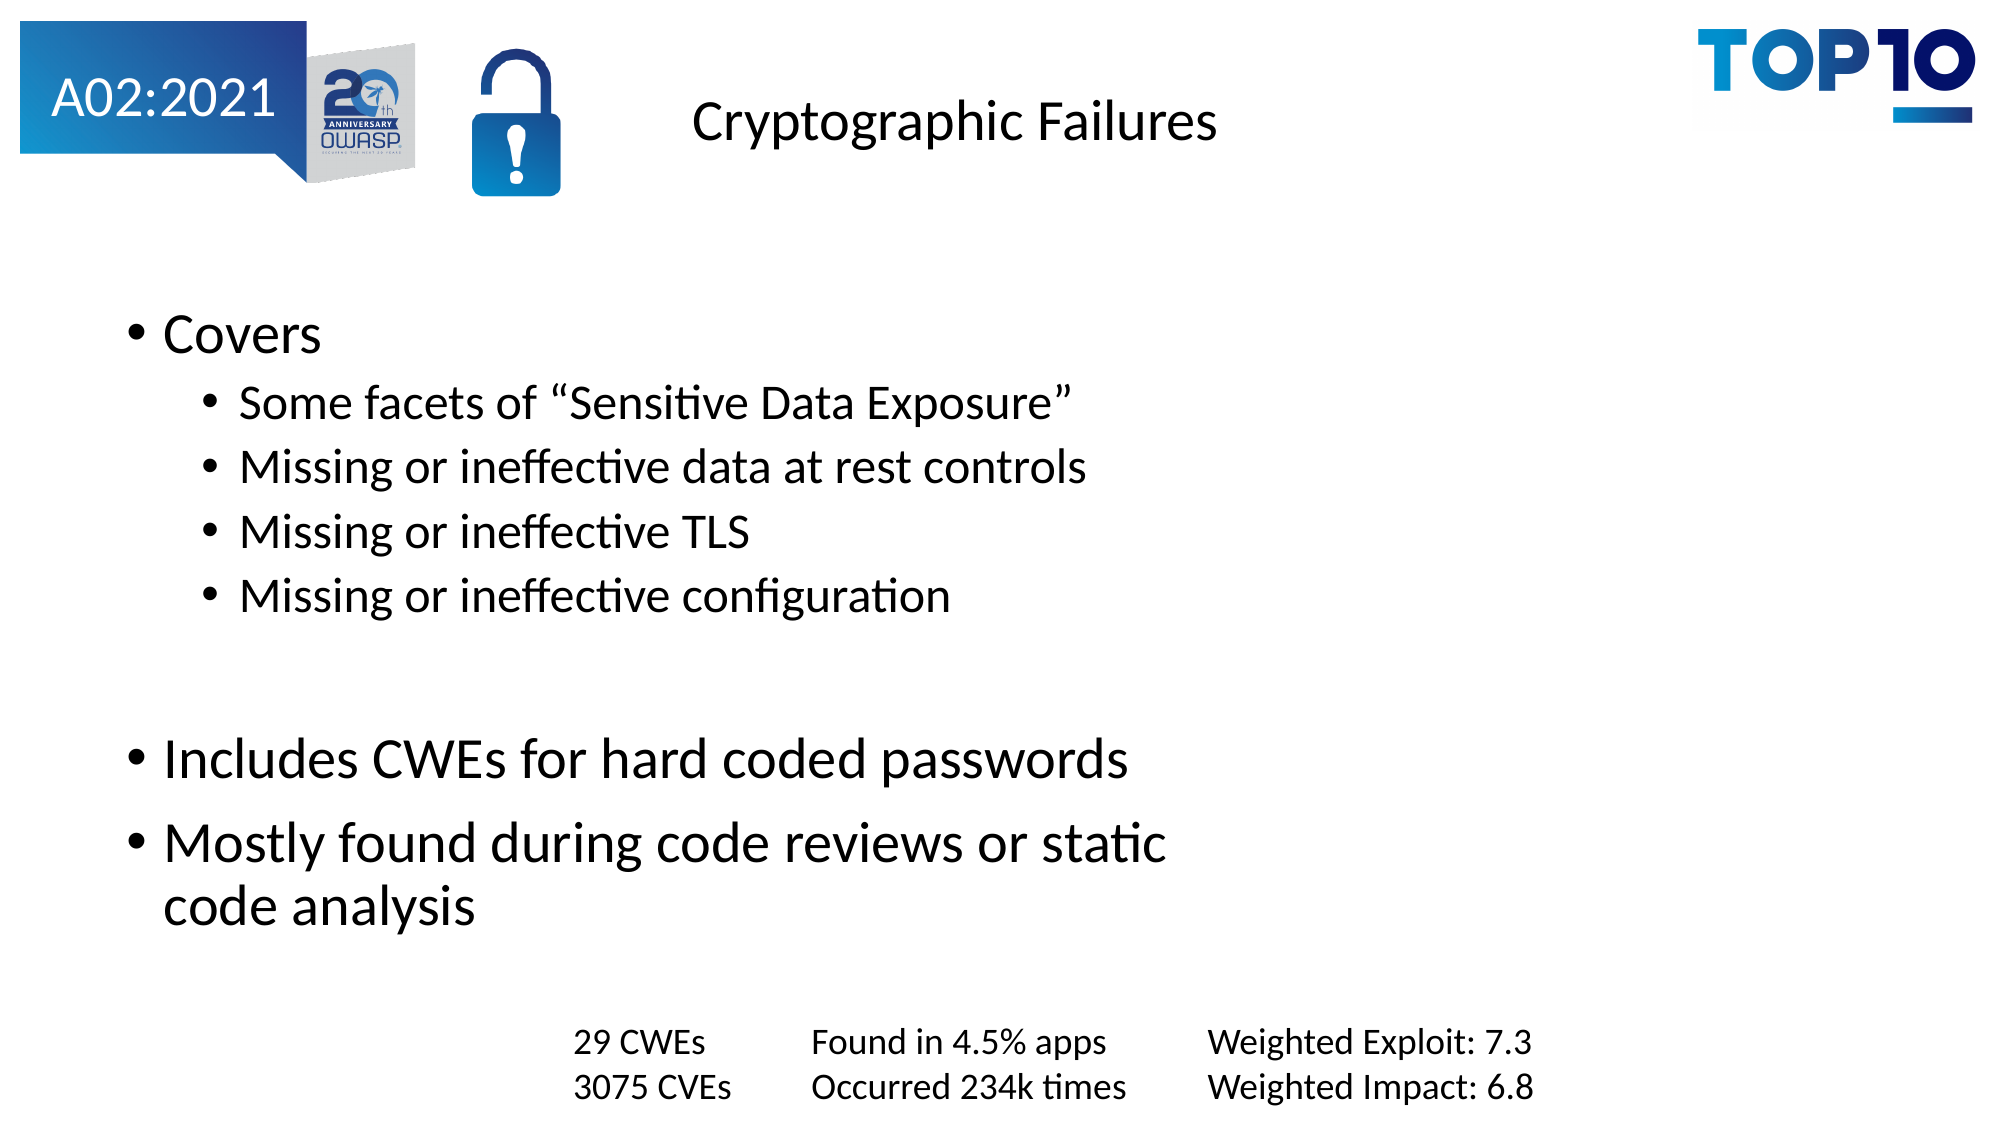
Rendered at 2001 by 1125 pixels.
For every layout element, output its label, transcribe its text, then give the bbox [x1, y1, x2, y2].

list Covers Some facets of “Sensitive Data Exposure” Missing or ineffective data at rest controls Missing or ineffective TLS Missing or ineffective configuration Includes CWEs for hard coded passwords Mostly found during code reviews or static code analysis [111, 295, 1238, 1010]
text_box Cryptographic Failures [678, 75, 1234, 160]
text_box 29 CWEs 3075 CVEs [558, 1009, 747, 1115]
text_box Weighted Exploit: 7.3 Weighted Impact: 6.8 [1192, 1009, 1550, 1115]
text_box Found in 4.5% apps Occurred 234k times [796, 1009, 1142, 1115]
picture [1692, 20, 1980, 131]
picture [434, 29, 591, 215]
text_box A02:2021 [22, 51, 306, 136]
